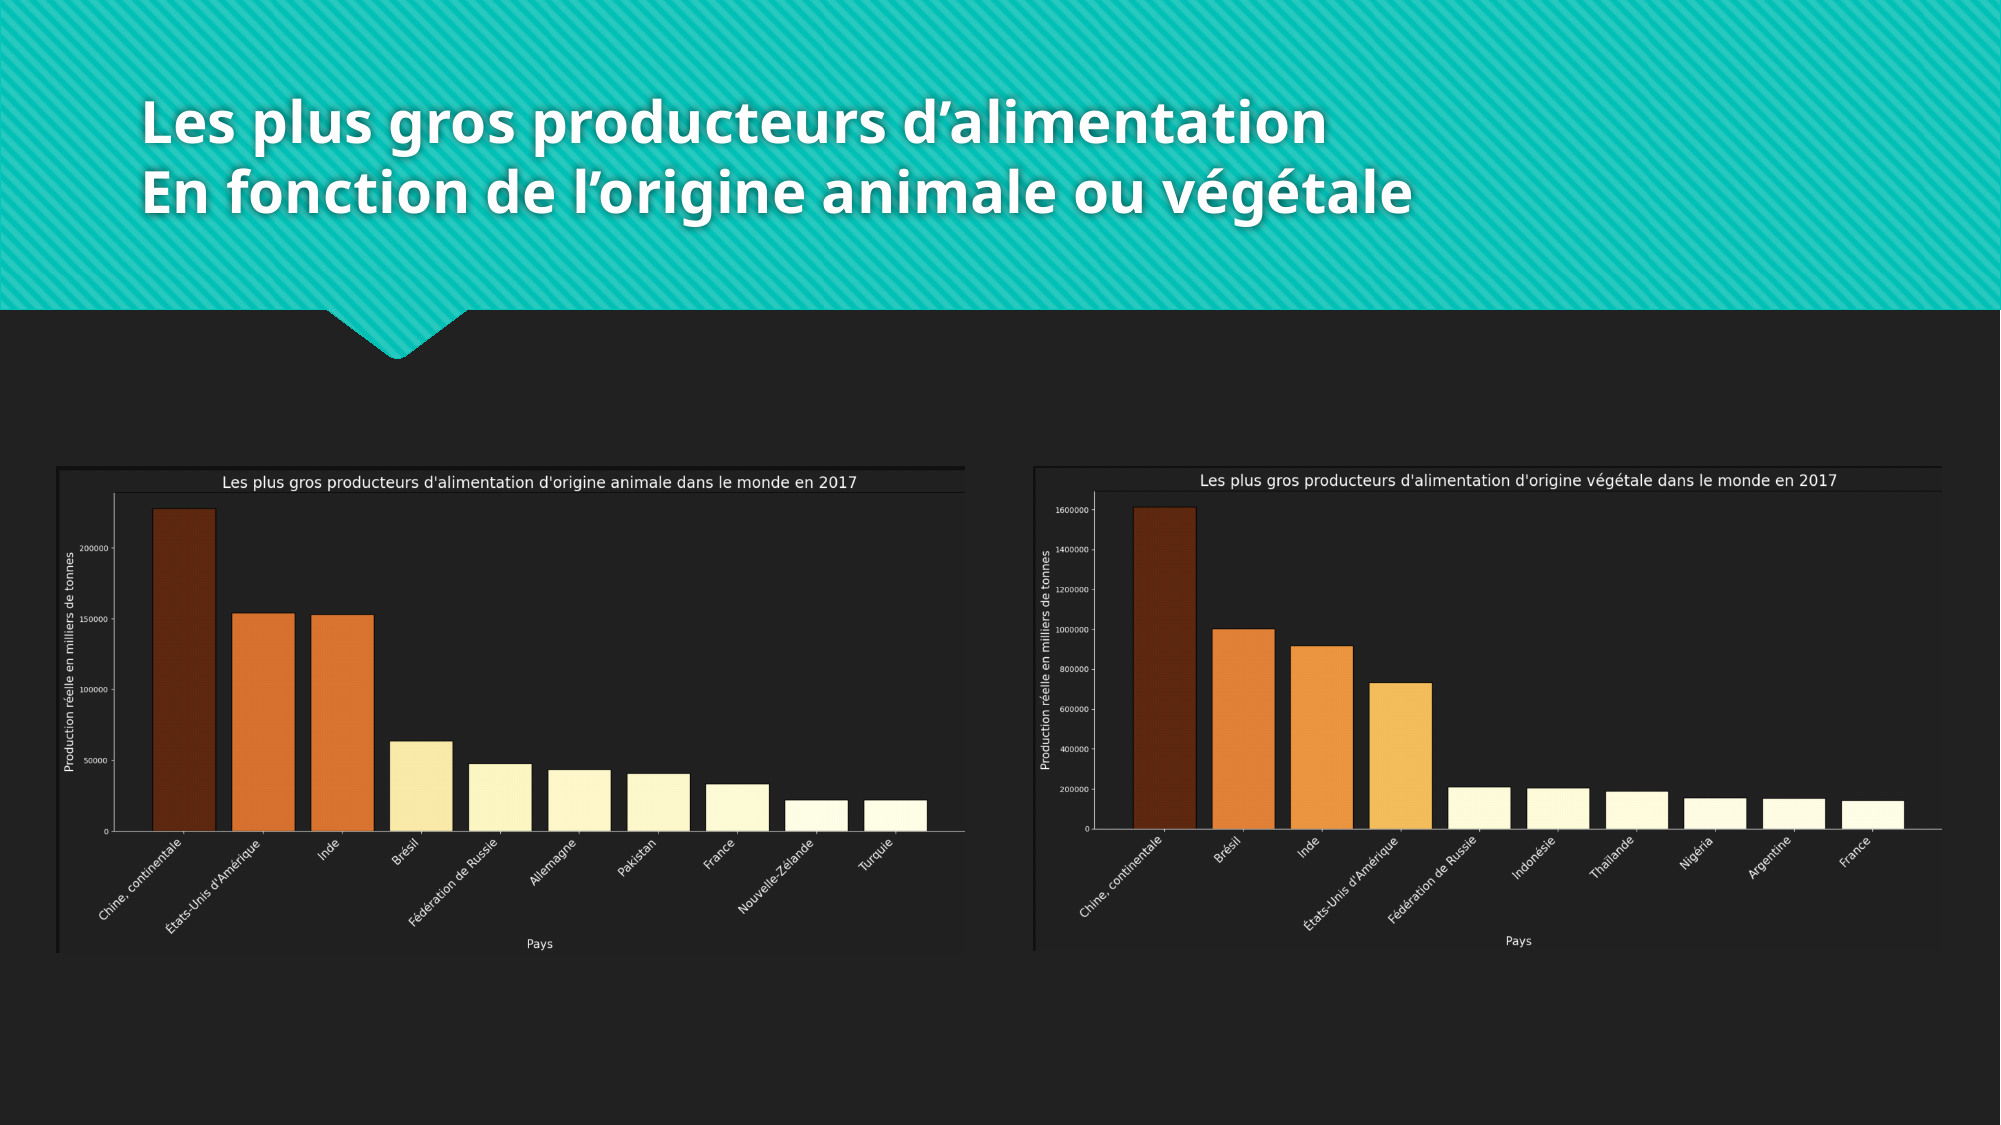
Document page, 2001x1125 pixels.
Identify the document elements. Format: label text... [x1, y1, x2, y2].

title Les plus gros producteurs d’alimentation En fonction de l’origine animale ou végétale [132, 72, 1868, 234]
picture [56, 466, 965, 954]
picture [1033, 466, 1942, 951]
picture [1, 0, 2000, 358]
